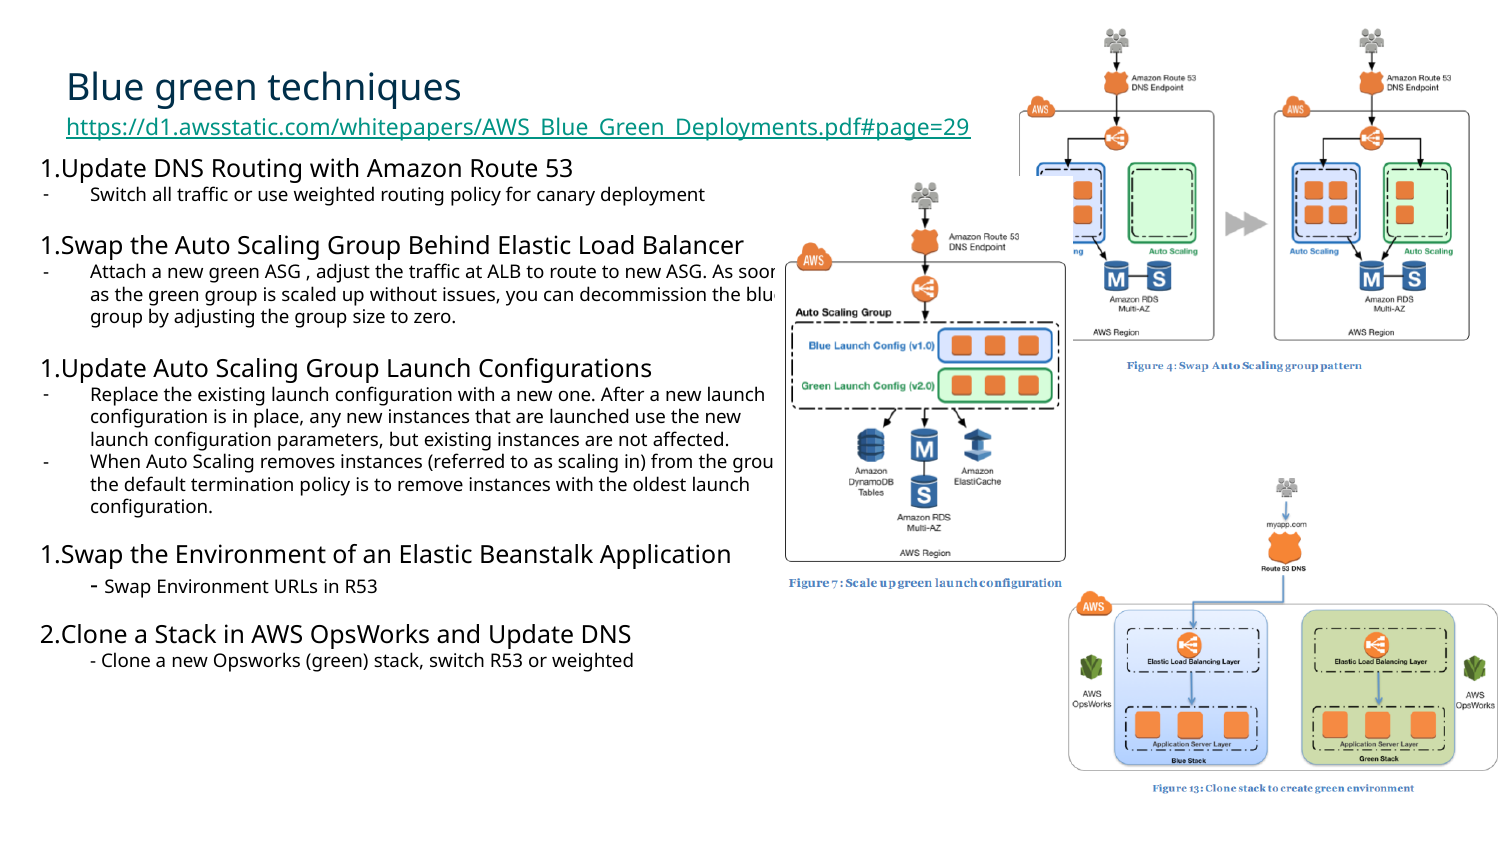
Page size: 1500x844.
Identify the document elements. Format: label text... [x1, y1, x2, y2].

title Blue green techniques https://d1.awsstatic.com/whitepapers/AWS_Blue_Green_Deployments.pdf#page=29 [51, 41, 1006, 166]
text_box Update DNS Routing with Amazon Route 53 Switch all traffic or use weighted routing policy for canary deployment Swap the Auto Scaling Group Behind Elastic Load Balancer Attach a new green ASG , adjust the traffic at ALB to route to new ASG. As soon as the green group is scaled up without issues, you can decommission the blue group by adjusting the group size to zero. Update Auto Scaling Group Launch Configurations Replace the existing launch configuration with a new one. After a new launch configuration is in place, any new instances that are launched use the new launch configuration parameters, but existing instances are not affected. When Auto Scaling removes instances (referred to as scaling in) from the group, the default termination policy is to remove instances with the oldest launch configuration. Swap the Environment of an Elastic Beanstalk Application - Swap Environment URLs in R53 Clone a Stack in AWS OpsWorks and Update DNS - Clone a new Opsworks (green) stack, switch R53 or weighted [0, 137, 814, 630]
picture [775, 22, 1500, 794]
